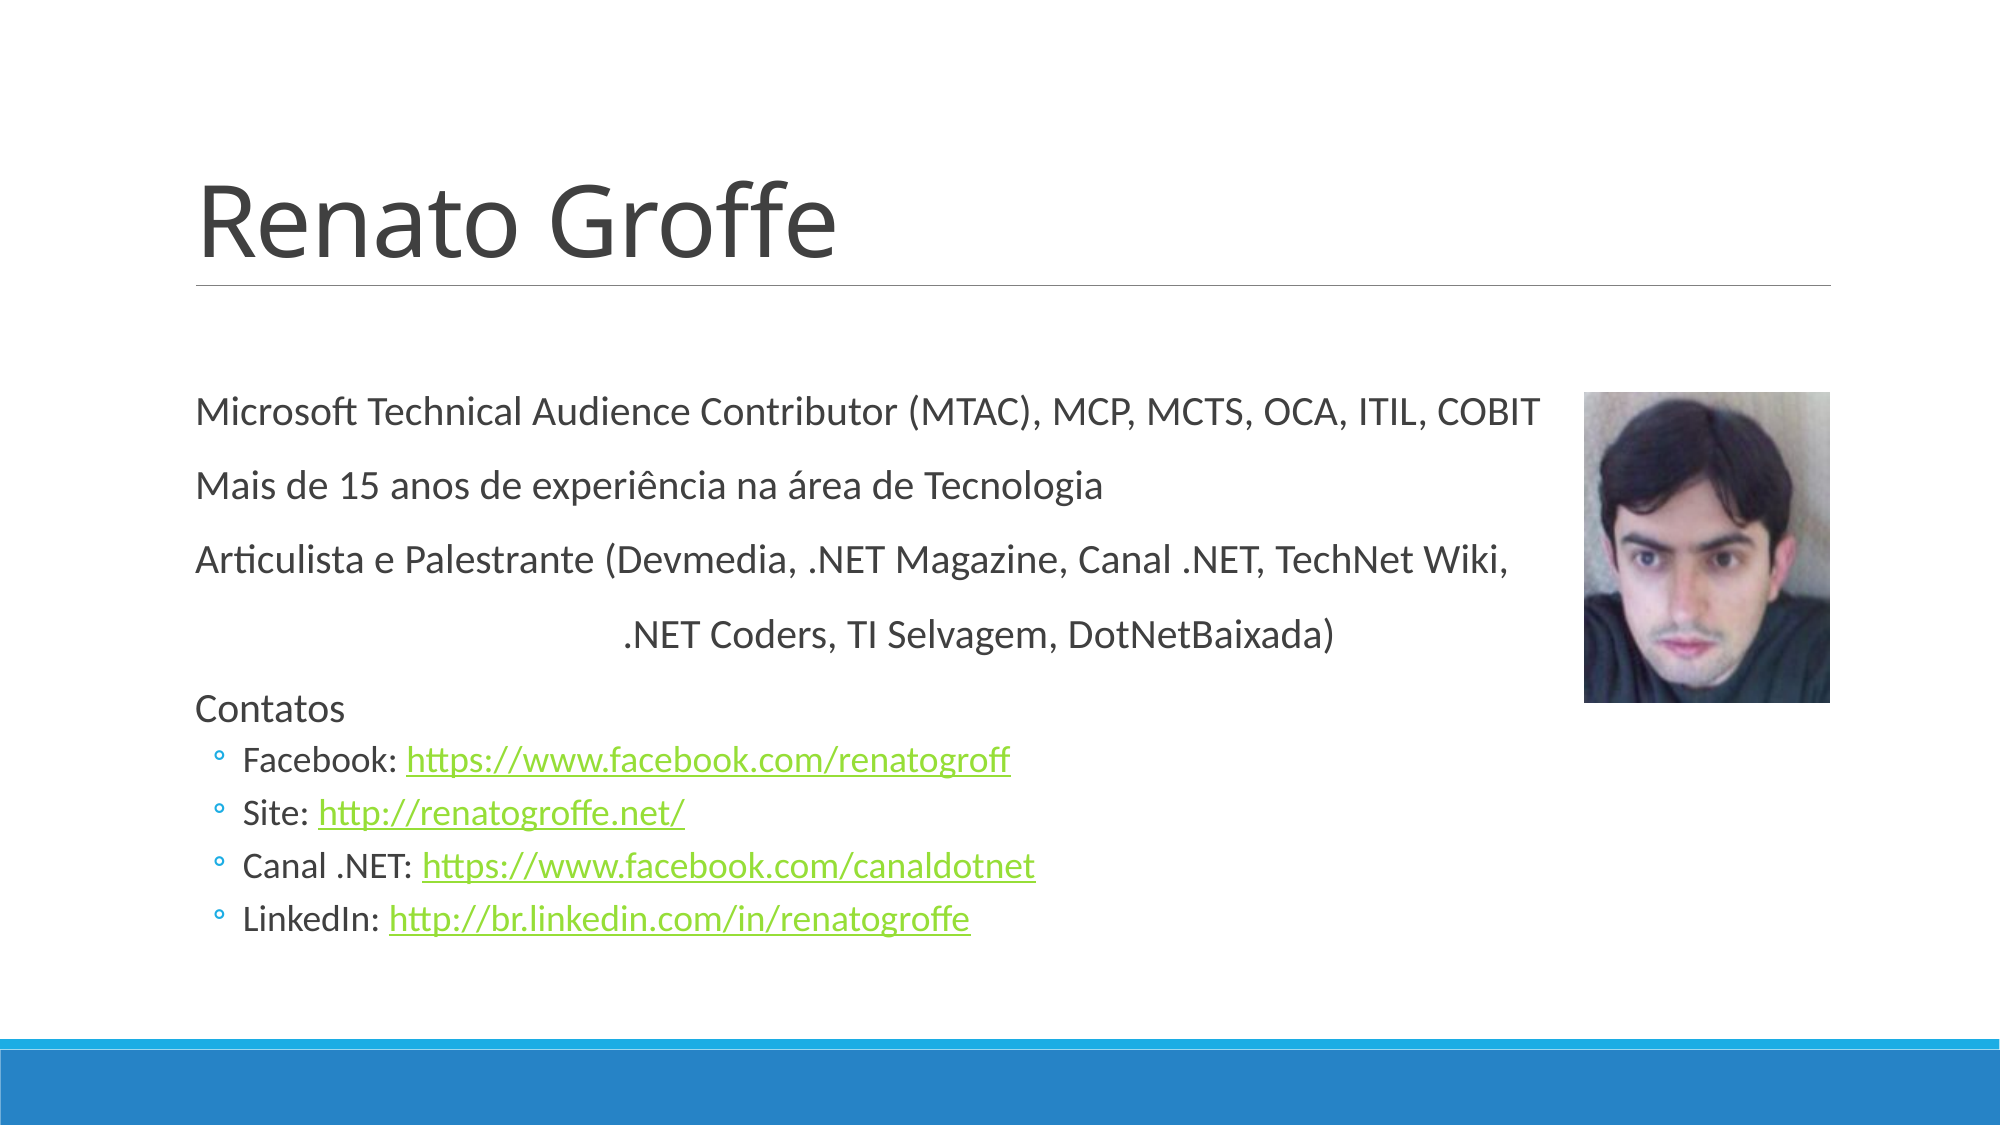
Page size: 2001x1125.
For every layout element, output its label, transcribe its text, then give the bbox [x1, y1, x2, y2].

title Renato Groffe [180, 47, 1830, 285]
picture [1584, 391, 1831, 703]
list Microsoft Technical Audience Contributor (MTAC), MCP, MCTS, OCA, ITIL, COBIT Mais de 15 anos de experiência na área de Tecnologia Articulista e Palestrante (Devmedia, .NET Magazine, Canal .NET, TechNet Wiki, .NET Coders, TI Selvagem, DotNetBaixada) Contatos Facebook: https://www.facebook.com/renatogroff Site: http://renatogroffe.net/ Canal .NET: https://www.facebook.com/canaldotnet LinkedIn: http://br.linkedin.com/in/renatogroffe [180, 302, 1830, 1006]
